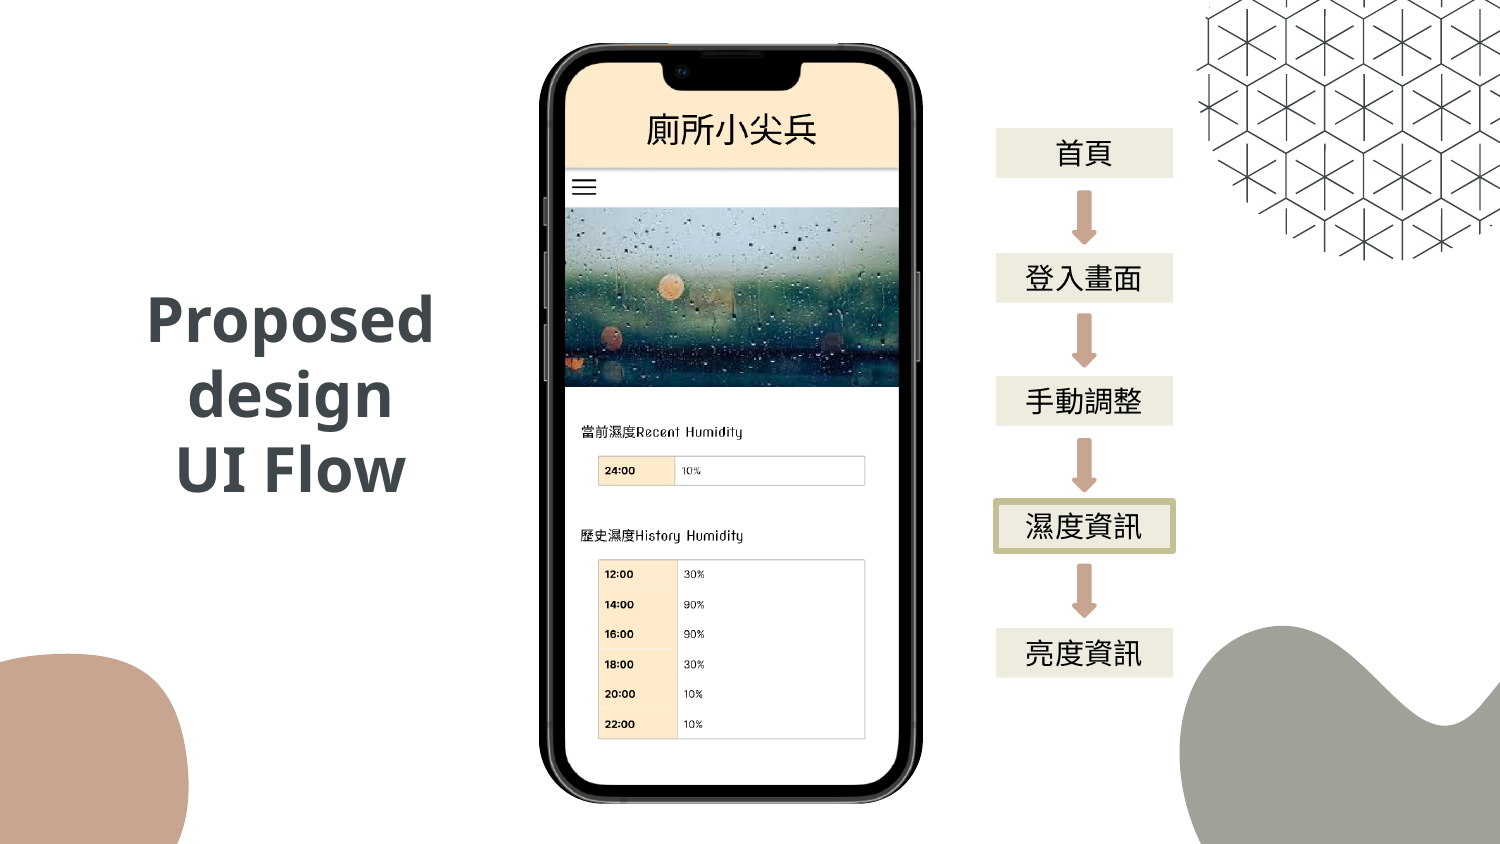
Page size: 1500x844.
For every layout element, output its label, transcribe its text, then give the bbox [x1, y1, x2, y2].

text_box 亮度資訊 [995, 628, 1173, 678]
text_box 首頁 [995, 128, 1173, 178]
text_box [1071, 190, 1097, 245]
text_box [1071, 438, 1097, 493]
picture [538, 42, 924, 804]
text_box 手動調整 [995, 376, 1173, 426]
title Proposed design UI Flow [70, 90, 512, 695]
text_box 登入畫面 [995, 253, 1173, 303]
text_box 濕度資訊 [995, 501, 1173, 552]
text_box [1071, 313, 1097, 368]
text_box [1071, 563, 1097, 618]
